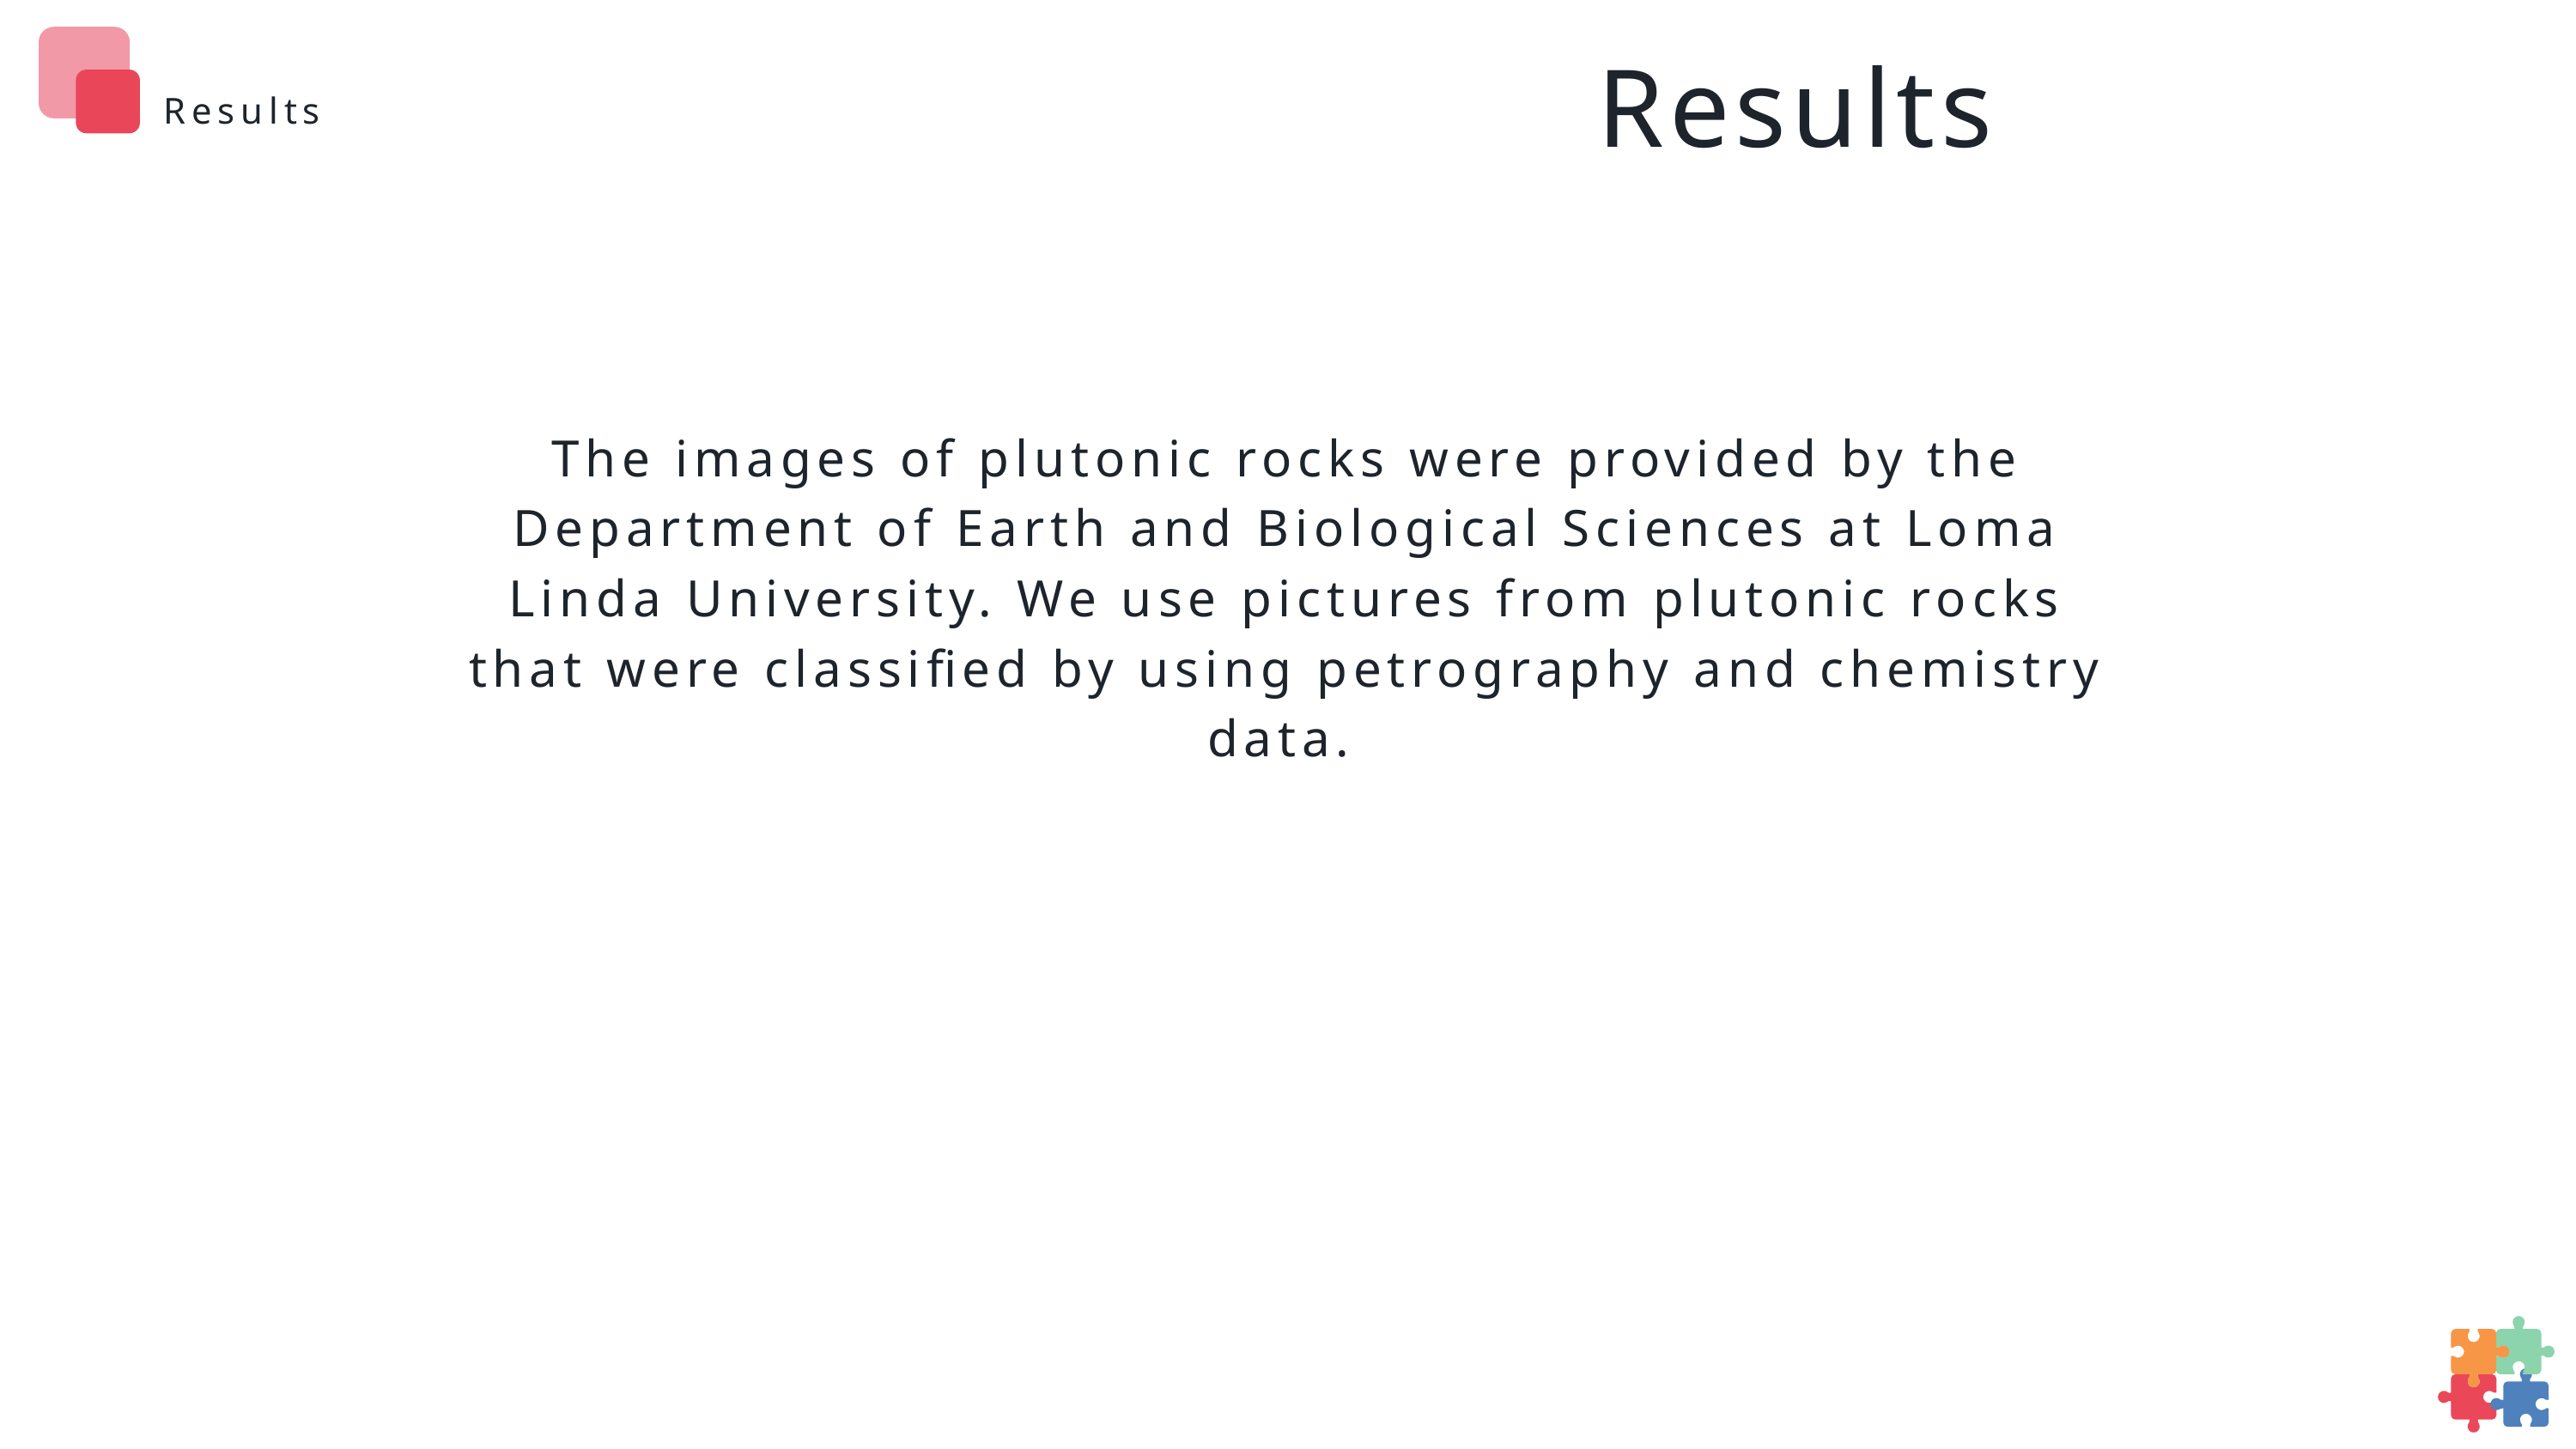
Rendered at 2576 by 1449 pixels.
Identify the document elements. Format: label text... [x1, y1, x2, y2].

text_box Results [1154, 64, 2436, 169]
text_box Results [150, 54, 376, 138]
text_box The images of plutonic rocks were provided by the Department of Earth and Biological Sciences at Loma Linda University. We use pictures from plutonic rocks that were classified by using petrography and chemistry data. [440, 409, 2136, 773]
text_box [38, 26, 141, 134]
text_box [2437, 1315, 2555, 1433]
